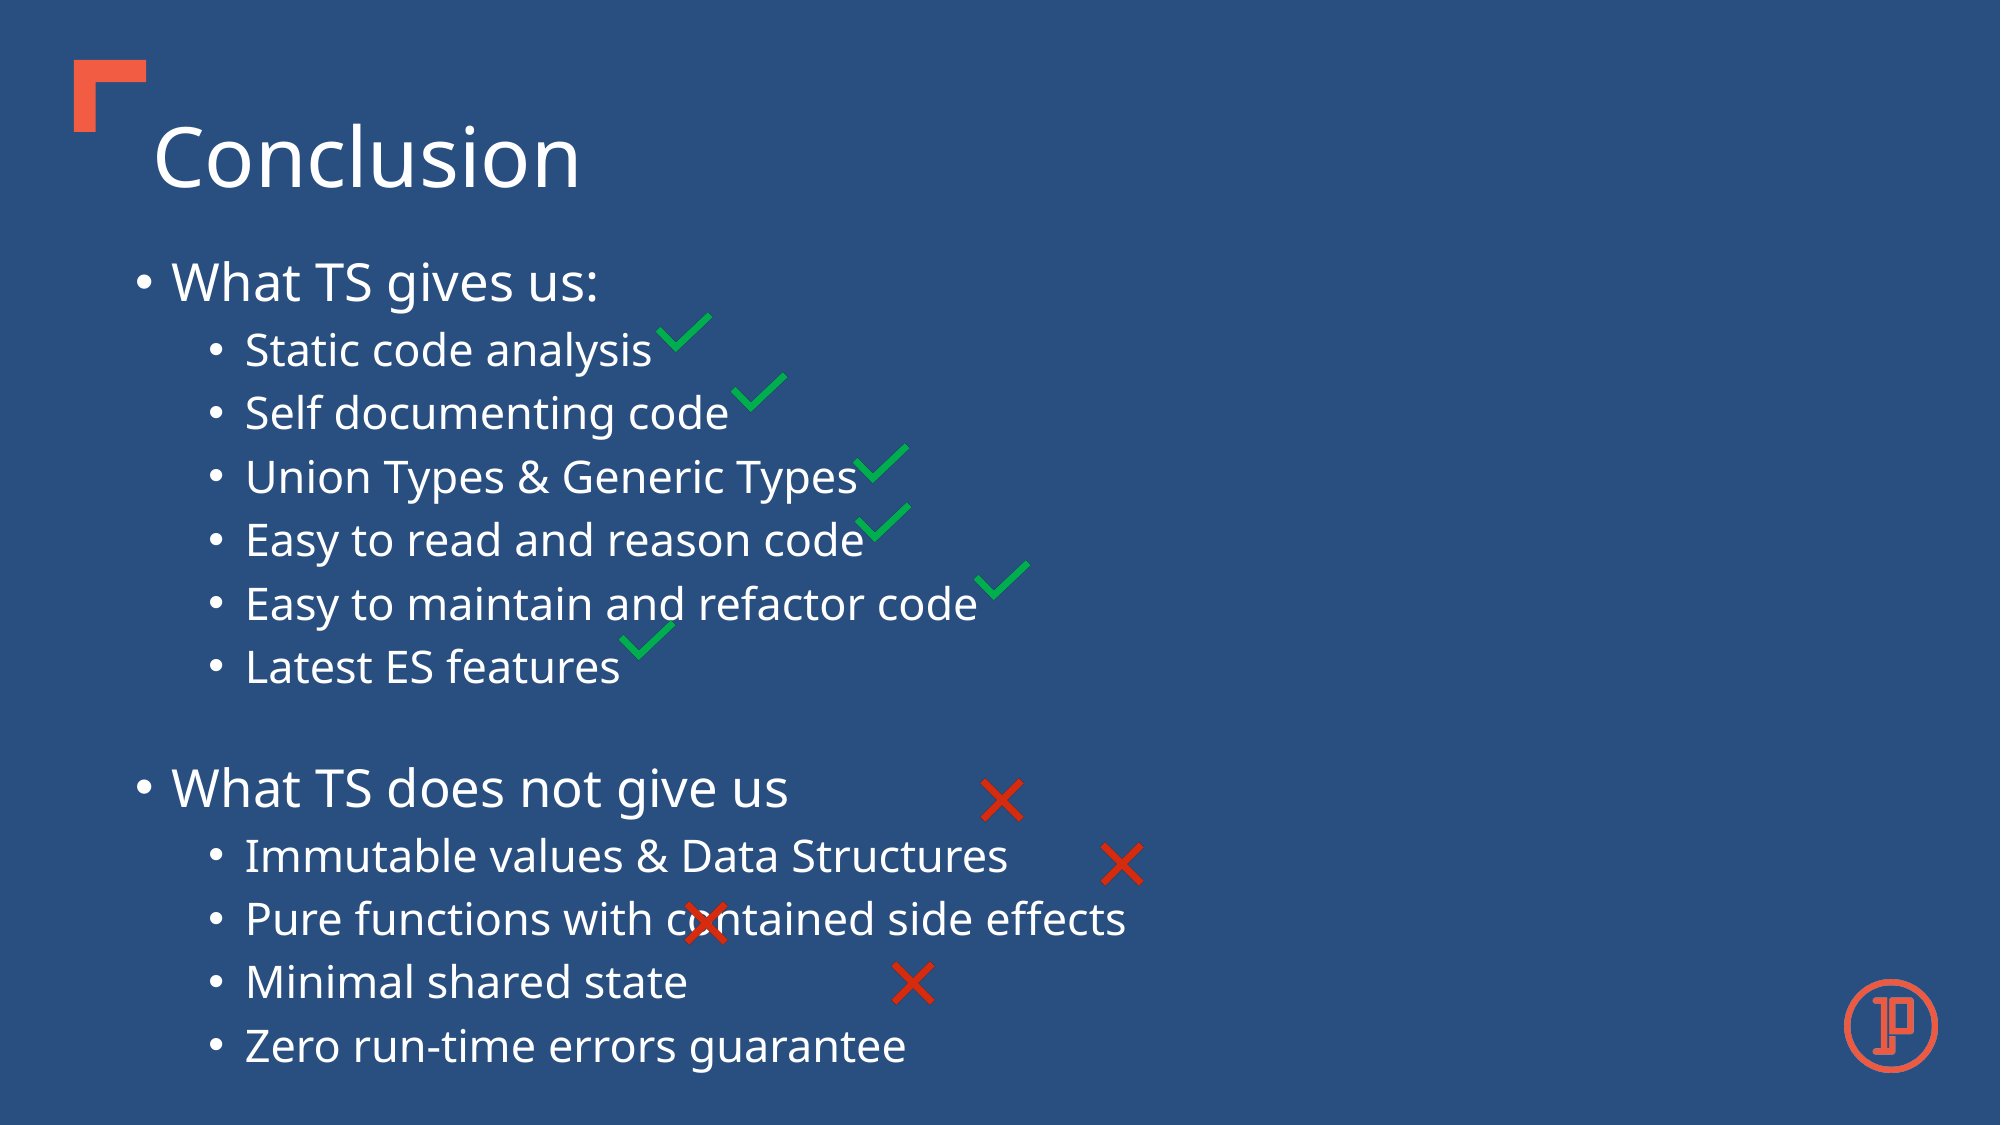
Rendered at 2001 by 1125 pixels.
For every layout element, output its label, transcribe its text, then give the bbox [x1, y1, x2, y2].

picture [617, 610, 677, 670]
title Conclusion [137, 52, 1863, 242]
picture [972, 770, 1032, 830]
list What TS gives us: Static code analysis Self documenting code Union Types & Generic Types Easy to read and reason code Easy to maintain and refactor code Latest ES features What TS does not give us Immutable values & Data Structures Pure functions with contained side effects Minimal shared state Zero run-time errors guarantee [47, 242, 1863, 1081]
picture [851, 433, 913, 552]
picture [972, 550, 1032, 611]
picture [1092, 834, 1152, 894]
picture [1863, 979, 1938, 1073]
picture [676, 893, 736, 953]
picture [654, 302, 714, 362]
picture [883, 953, 943, 1013]
picture [729, 362, 789, 422]
